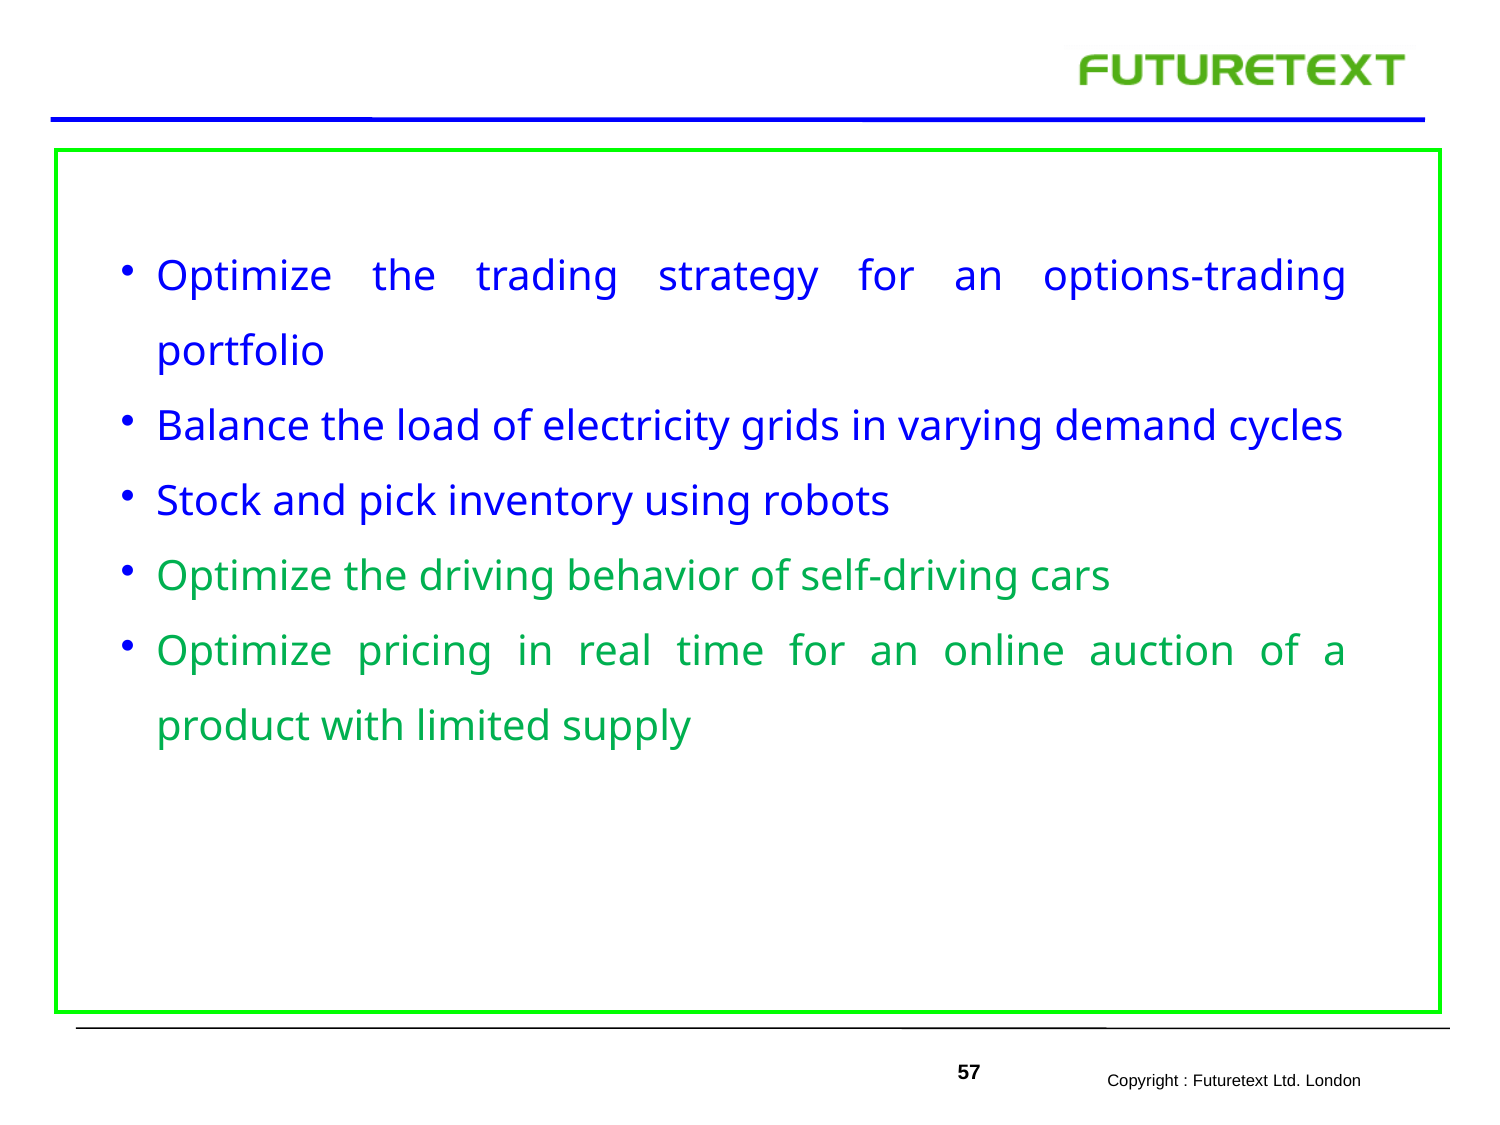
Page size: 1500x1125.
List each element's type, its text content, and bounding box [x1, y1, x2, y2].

text_box [56, 149, 1441, 1012]
picture [1064, 44, 1416, 98]
text_box 57 [891, 1051, 1048, 1101]
text_box Optimize the trading strategy for an options-trading portfolio Balance the load of electricity grids in varying demand cycles Stock and pick inventory using robots Optimize the driving behavior of self-driving cars Optimize pricing in real time for an online auction of a product with limited supply [95, 216, 1362, 756]
